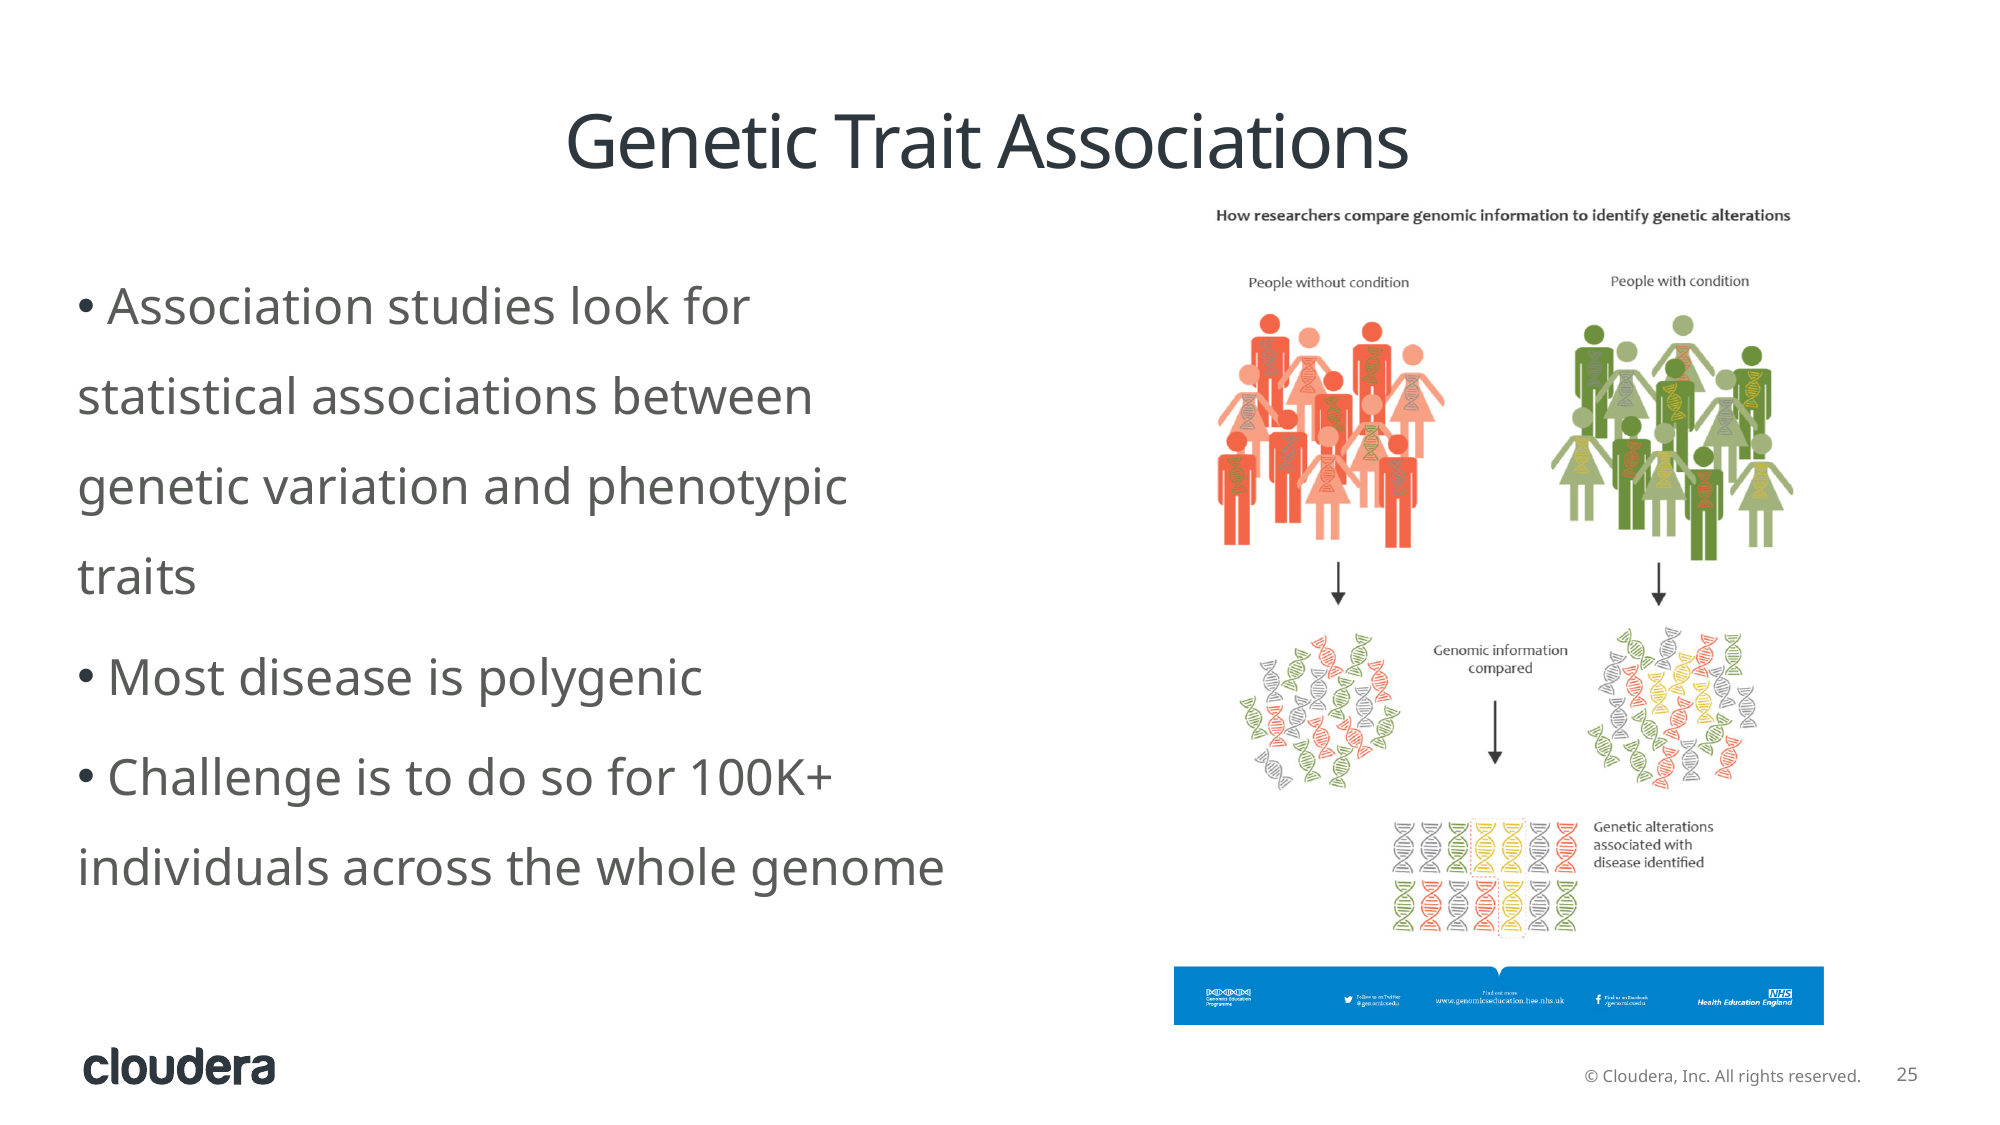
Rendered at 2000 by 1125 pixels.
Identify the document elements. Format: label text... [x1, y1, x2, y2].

list Association studies look for statistical associations between genetic variation and phenotypic traits Most disease is polygenic Challenge is to do so for 100K+ individuals across the whole genome [62, 237, 963, 1005]
picture [1174, 167, 1824, 1026]
title Genetic Trait Associations [60, 103, 1916, 203]
